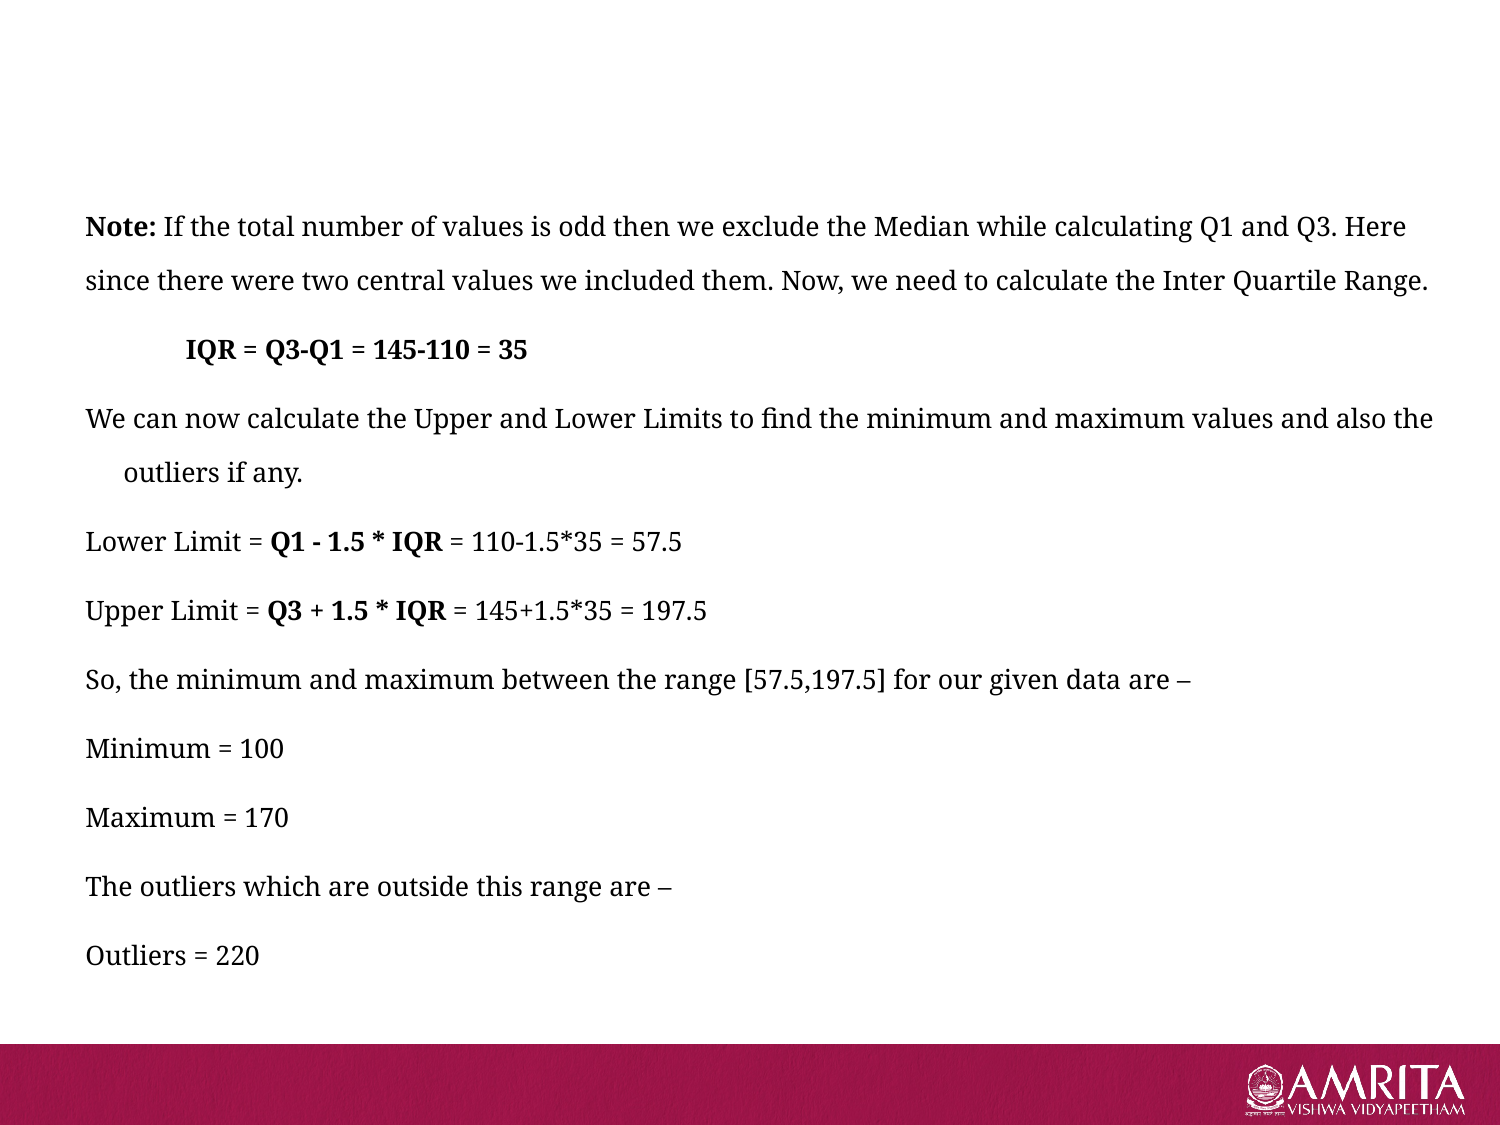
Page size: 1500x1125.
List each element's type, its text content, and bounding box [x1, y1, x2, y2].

picture [0, 1044, 1500, 1125]
list Note: If the total number of values is odd then we exclude the Median while calculating Q1 and Q3. Here since there were two central values we included them. Now, we need to calculate the Inter Quartile Range. IQR = Q3-Q1 = 145-110 = 35 We can now calculate the Upper and Lower Limits to find the minimum and maximum values and also the outliers if any. Lower Limit = Q1 - 1.5 * IQR = 110-1.5*35 = 57.5 Upper Limit = Q3 + 1.5 * IQR = 145+1.5*35 = 197.5 So, the minimum and maximum between the range [57.5,197.5] for our given data are – Minimum = 100 Maximum = 170 The outliers which are outside this range are – Outliers = 220 [70, 133, 1450, 992]
